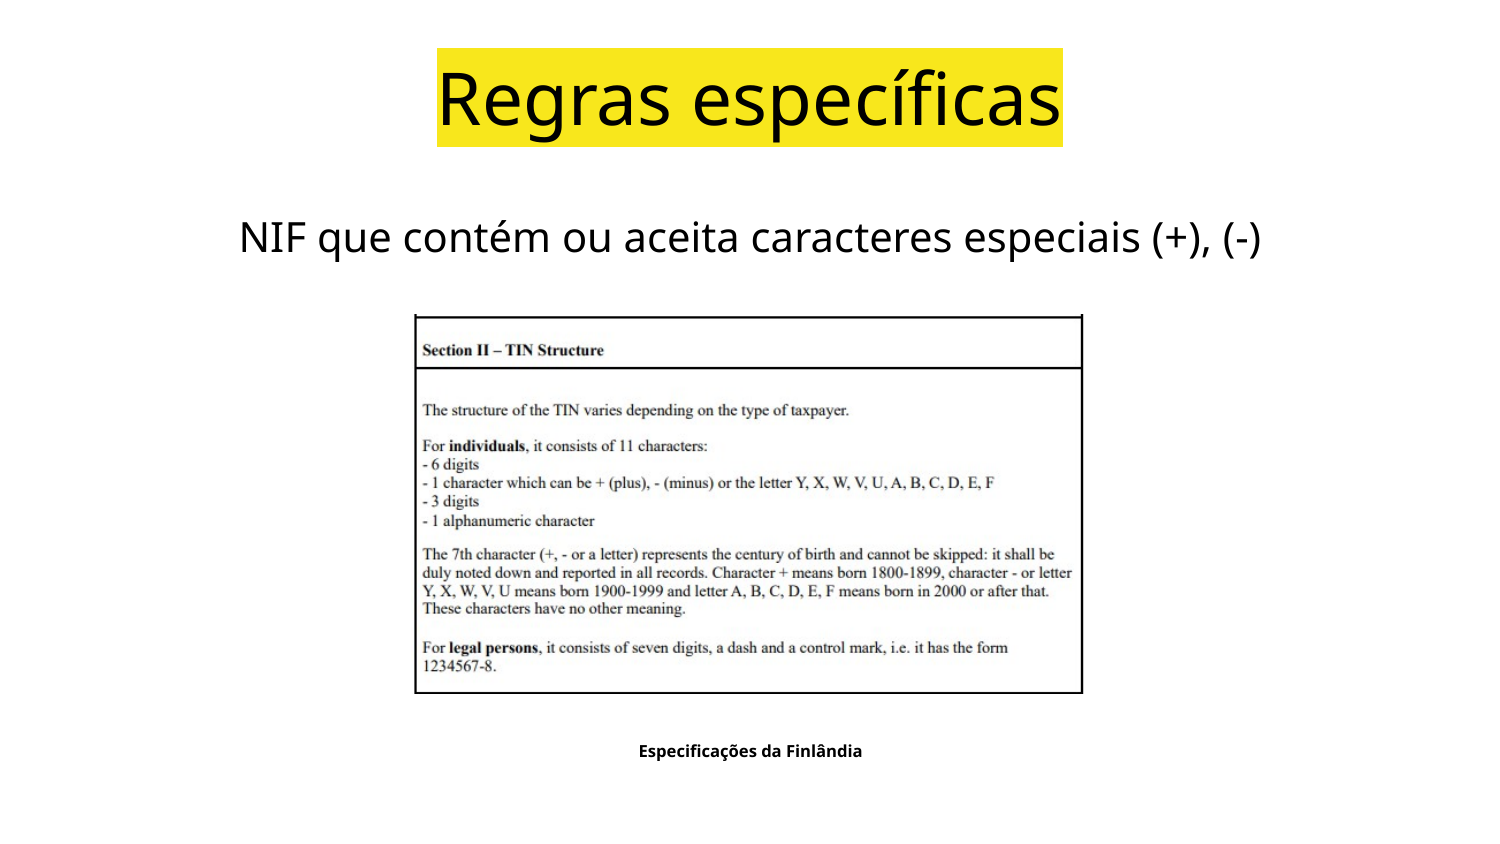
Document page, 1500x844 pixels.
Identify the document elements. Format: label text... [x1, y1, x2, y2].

text_box Especificações da Finlândia [597, 720, 905, 777]
title Regras específicas [375, 0, 1125, 174]
subtitle NIF que contém ou aceita caracteres especiais (+), (-) [179, 174, 1321, 291]
picture [411, 304, 1086, 694]
